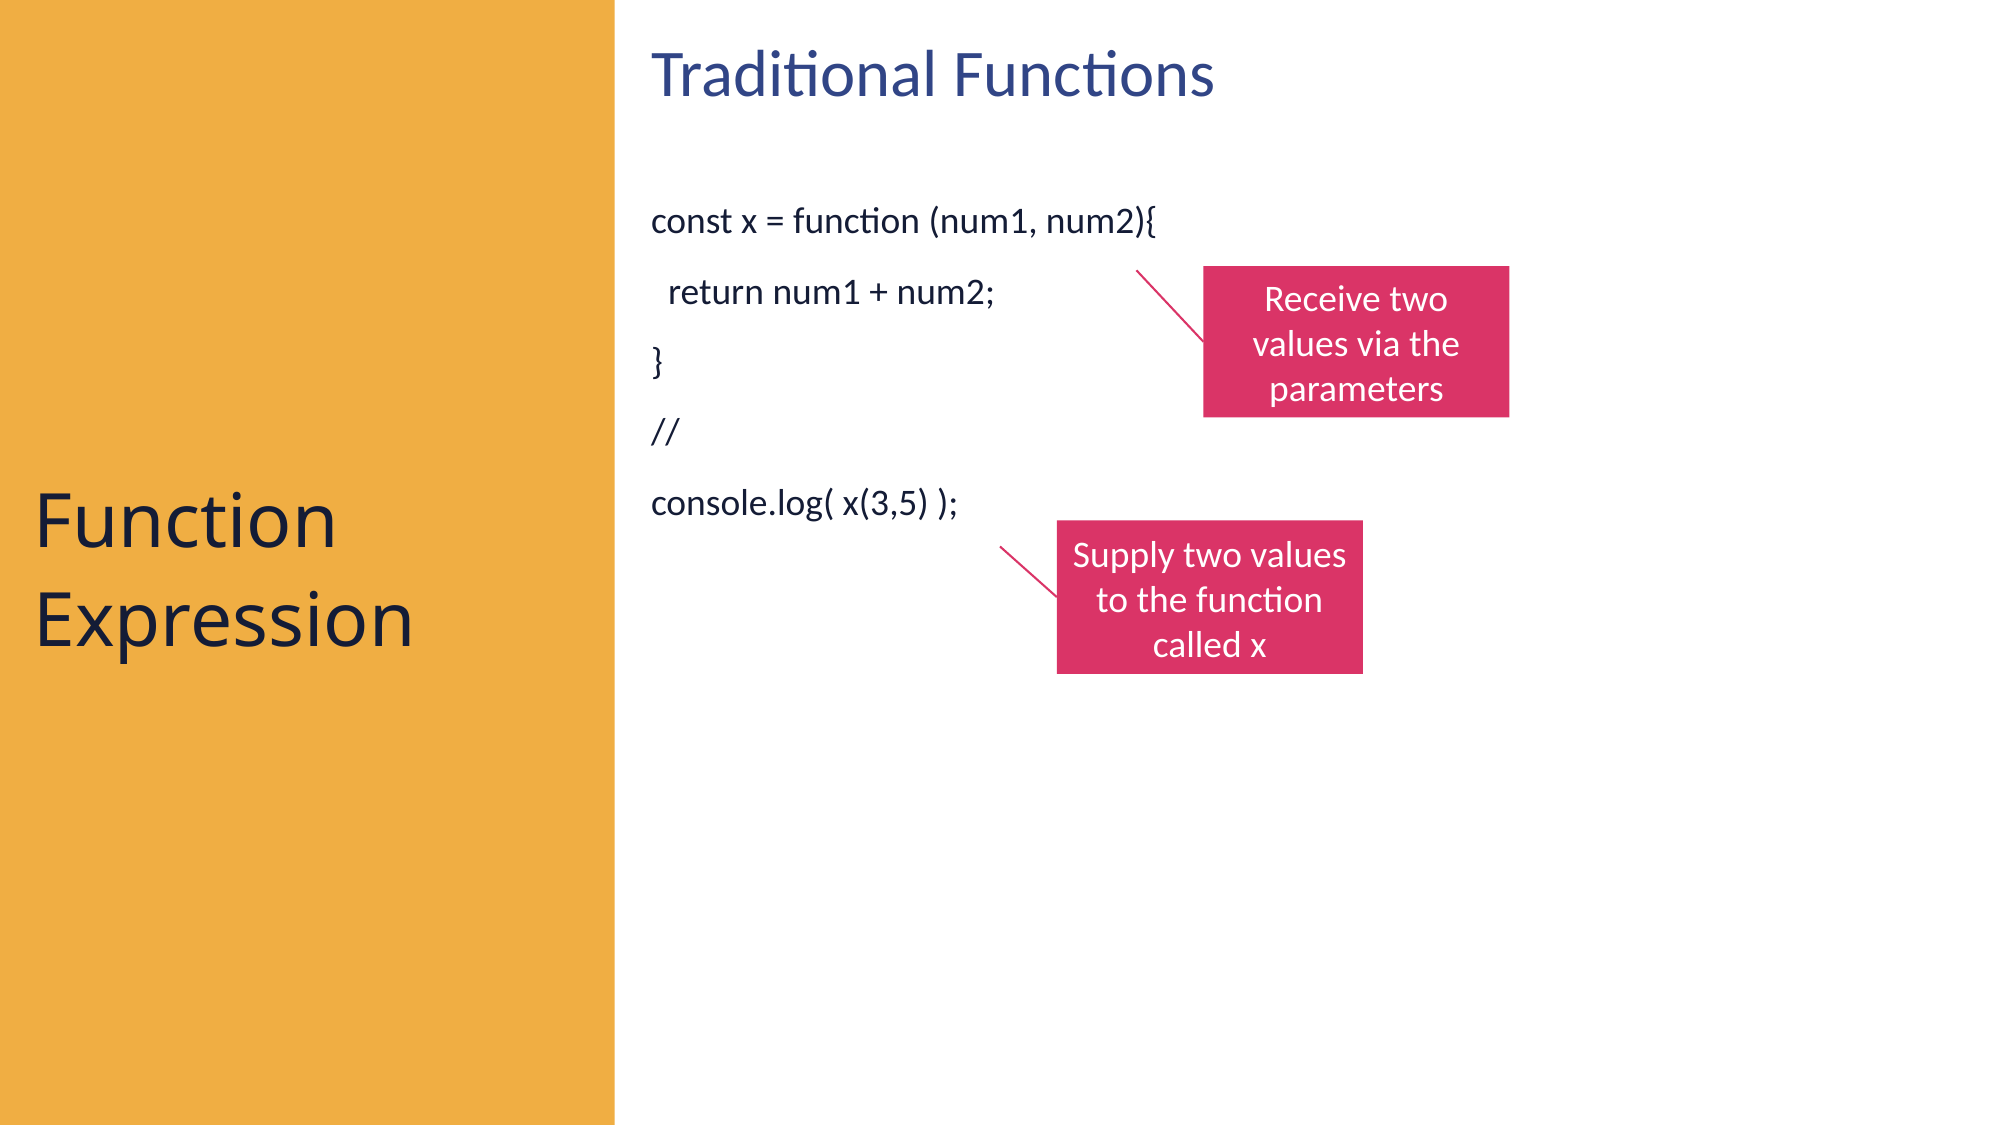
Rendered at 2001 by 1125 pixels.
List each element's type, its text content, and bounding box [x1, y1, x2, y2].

list const x = function (num1, num2){ return num1 + num2; } // console.log( x(3,5) ); [651, 191, 1911, 1007]
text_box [999, 520, 1363, 674]
list Traditional Functions [651, 21, 1623, 115]
list Function Expression [33, 341, 559, 784]
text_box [1136, 266, 1510, 418]
